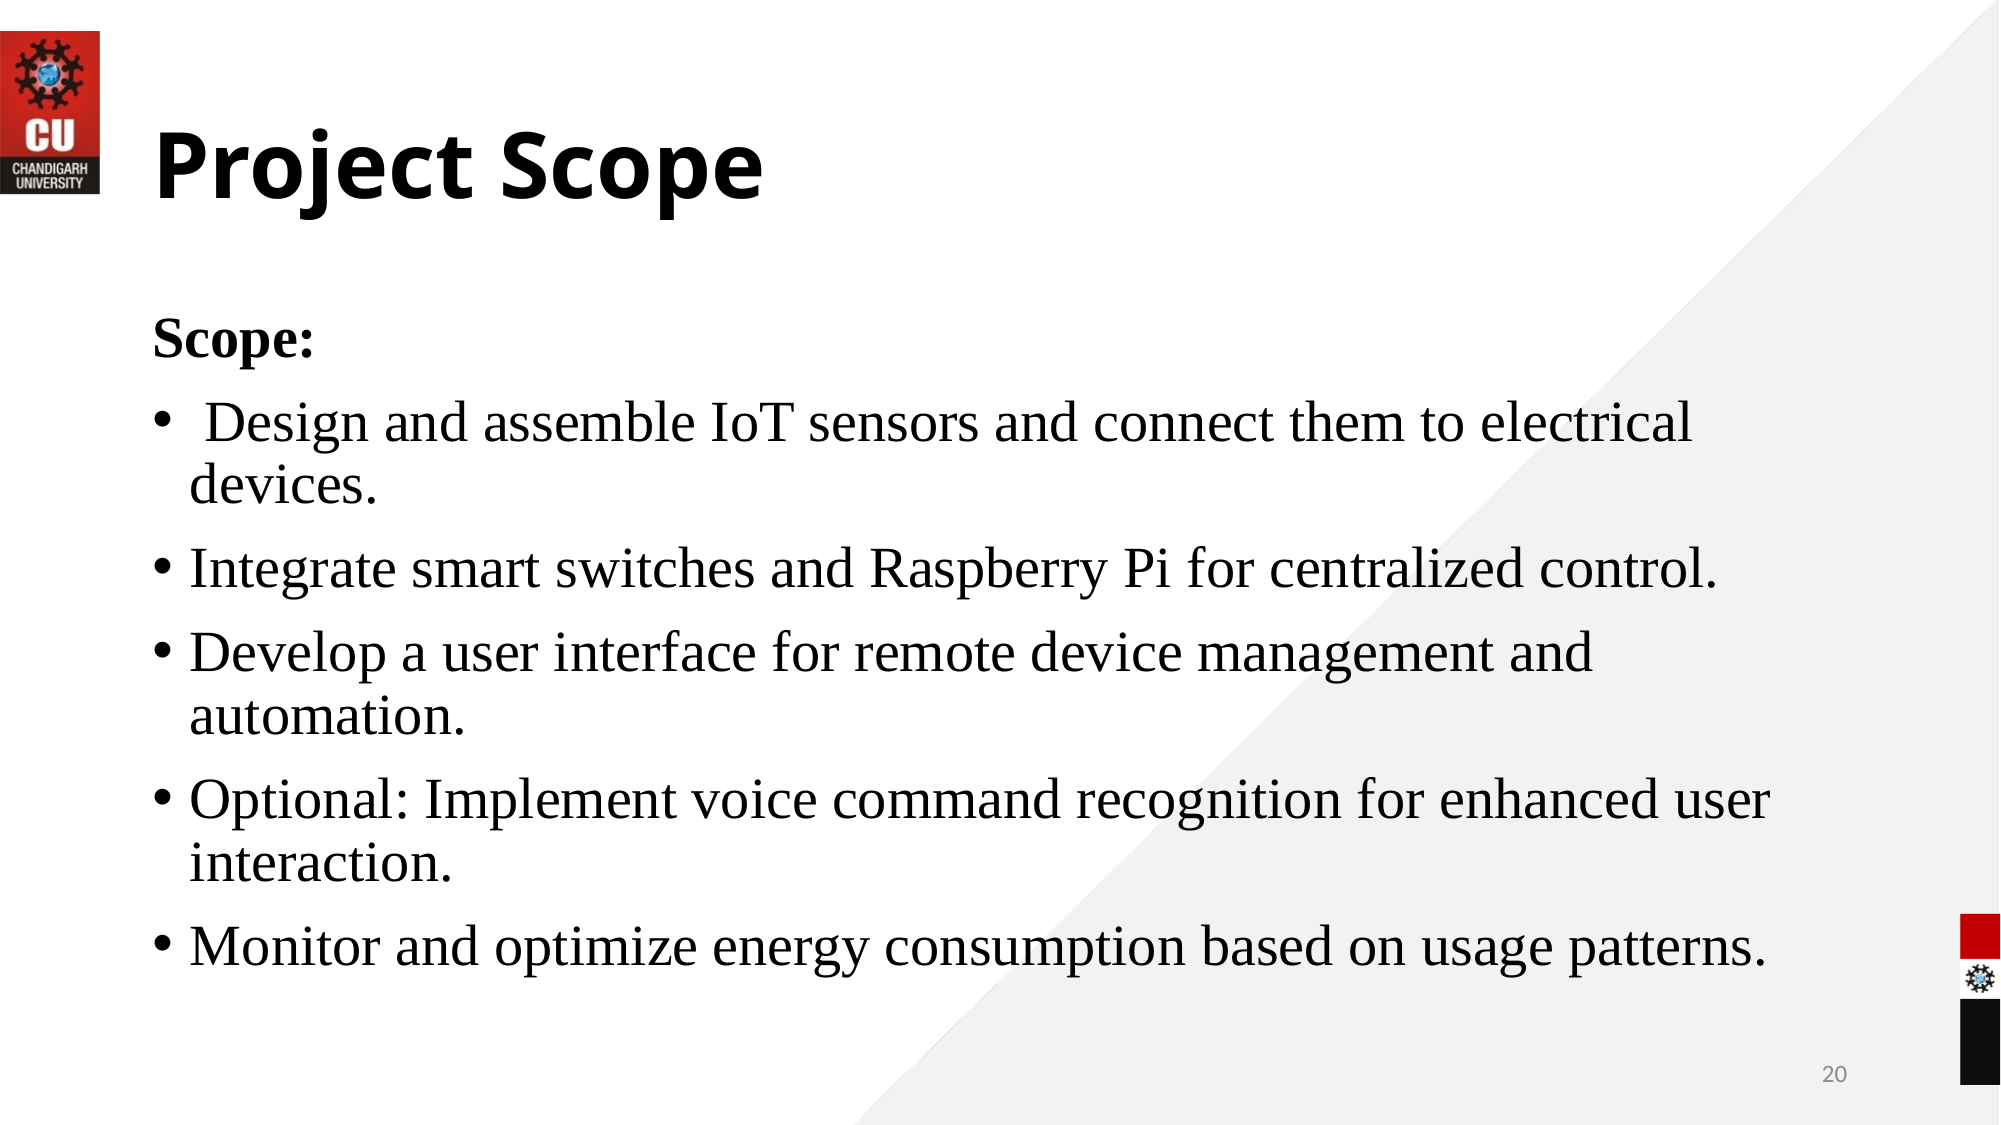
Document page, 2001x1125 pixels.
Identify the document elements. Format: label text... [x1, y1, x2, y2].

slide_number 20 [1412, 1042, 1863, 1103]
picture [0, 0, 2001, 1125]
list Scope: Design and assemble IoT sensors and connect them to electrical devices. Integrate smart switches and Raspberry Pi for centralized control. Develop a user interface for remote device management and automation. Optional: Implement voice command recognition for enhanced user interaction. Monitor and optimize energy consumption based on usage patterns. [137, 299, 1863, 1014]
title Project Scope [137, 59, 1863, 278]
